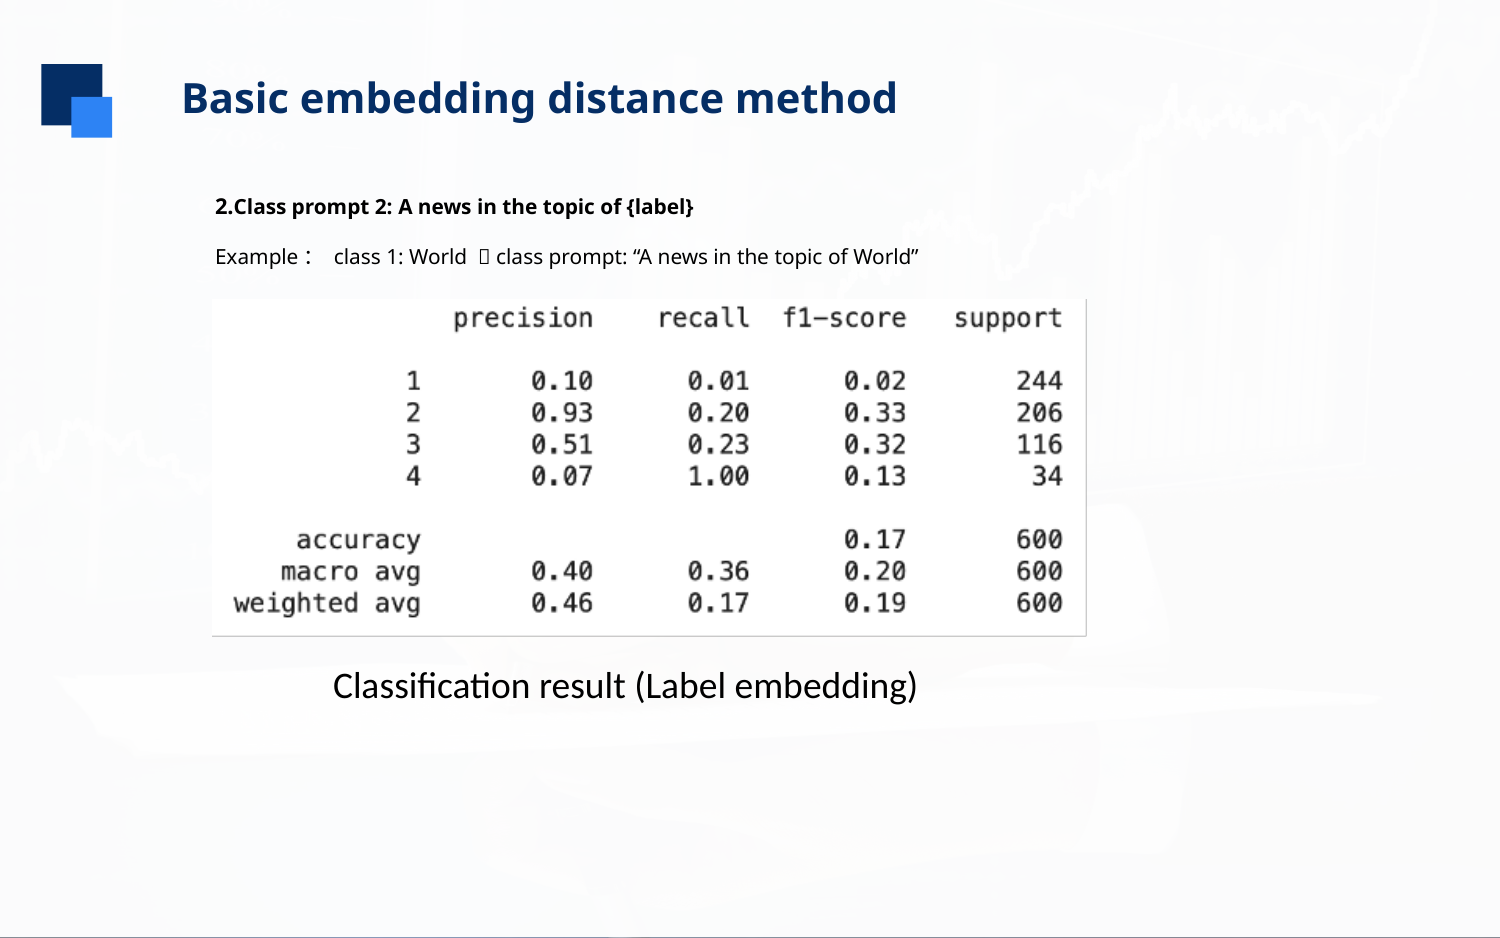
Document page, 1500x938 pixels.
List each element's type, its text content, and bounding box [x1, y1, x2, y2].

text_box [69, 95, 114, 140]
picture [212, 299, 1088, 638]
text_box Classification result (Label embedding) [318, 653, 948, 714]
text_box [39, 62, 104, 127]
text_box 2.Class prompt 2: A news in the topic of {label} Example： class 1: World  class prompt: “A news in the topic of World” [200, 184, 1016, 303]
text_box Basic embedding distance method [165, 63, 927, 129]
